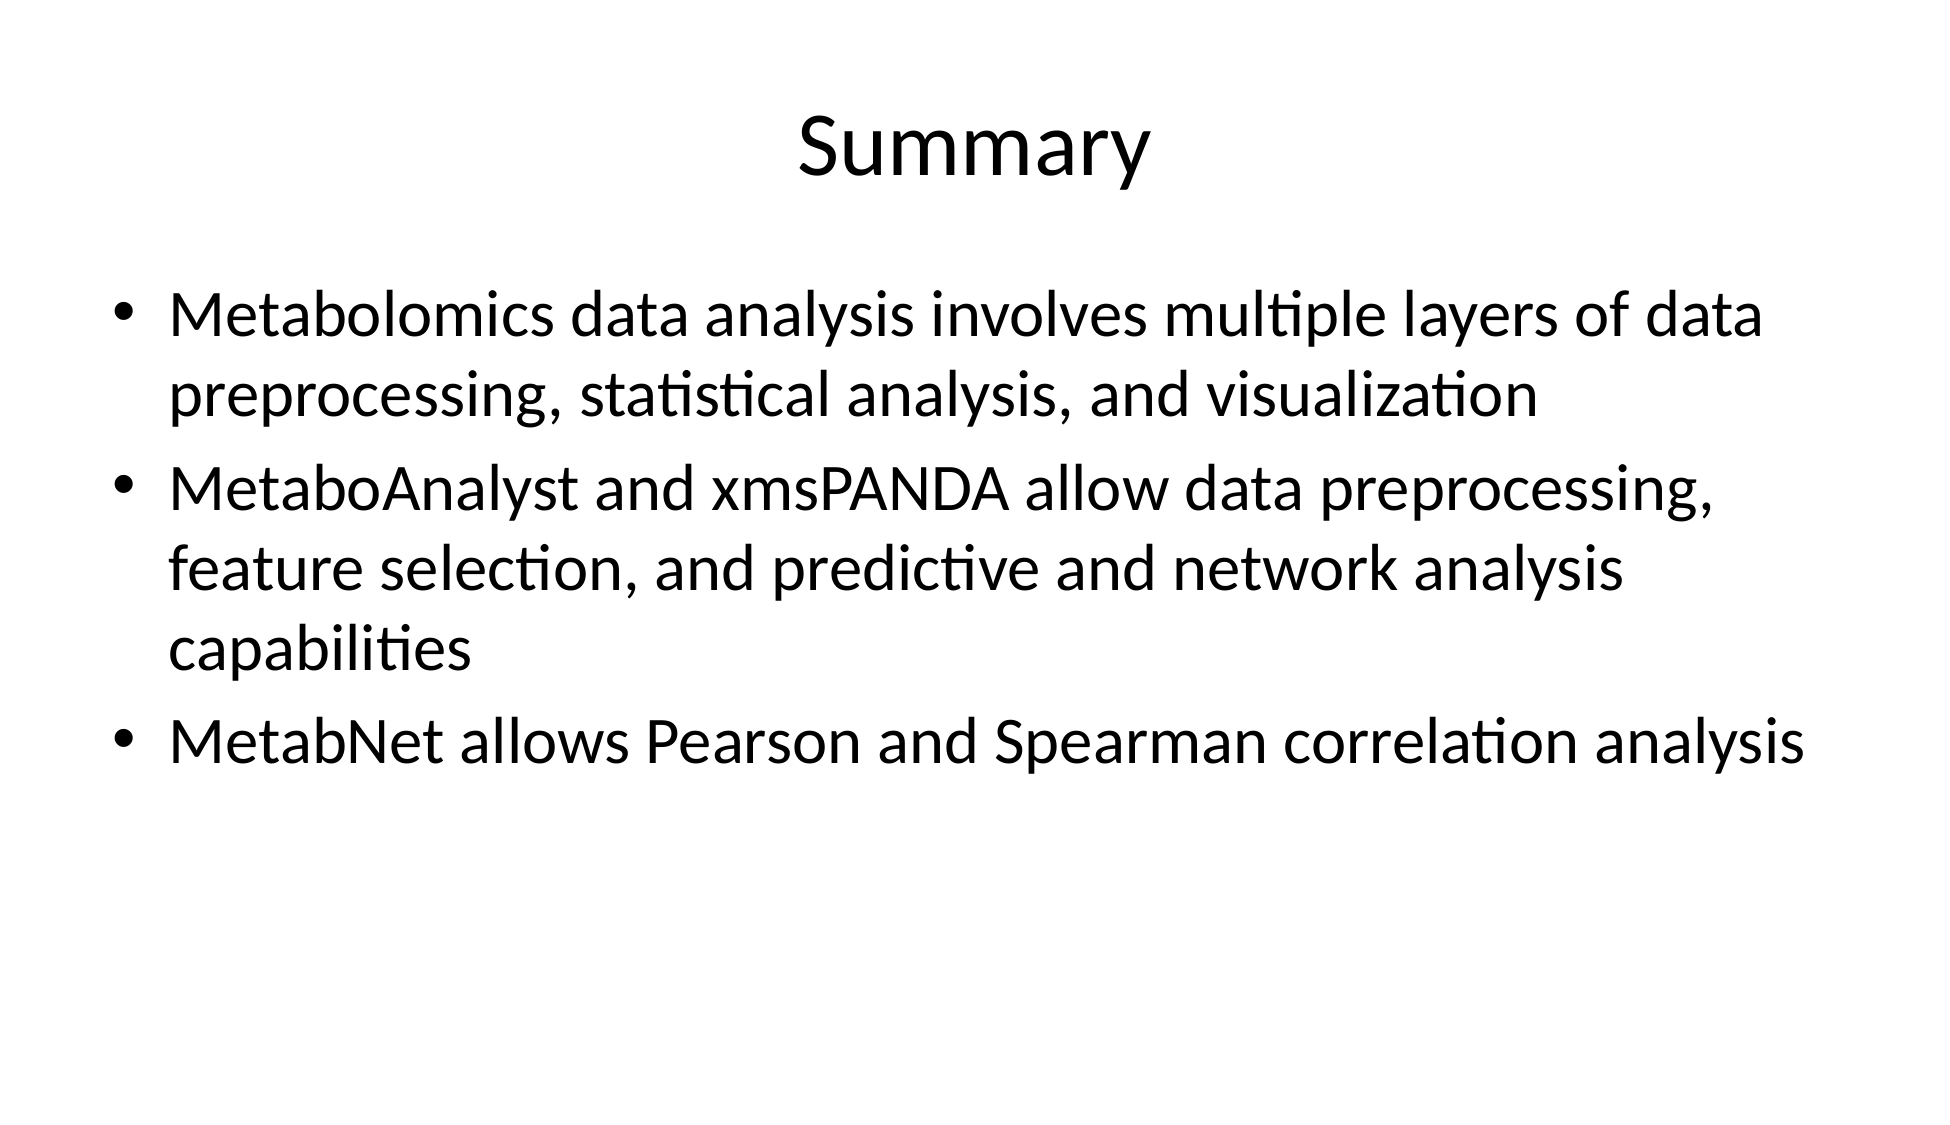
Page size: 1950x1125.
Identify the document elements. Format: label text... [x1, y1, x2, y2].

list Metabolomics data analysis involves multiple layers of data preprocessing, statistical analysis, and visualization MetaboAnalyst and xmsPANDA allow data preprocessing, feature selection, and predictive and network analysis capabilities MetabNet allows Pearson and Spearman correlation analysis [97, 262, 1853, 1005]
title Summary [97, 45, 1853, 233]
